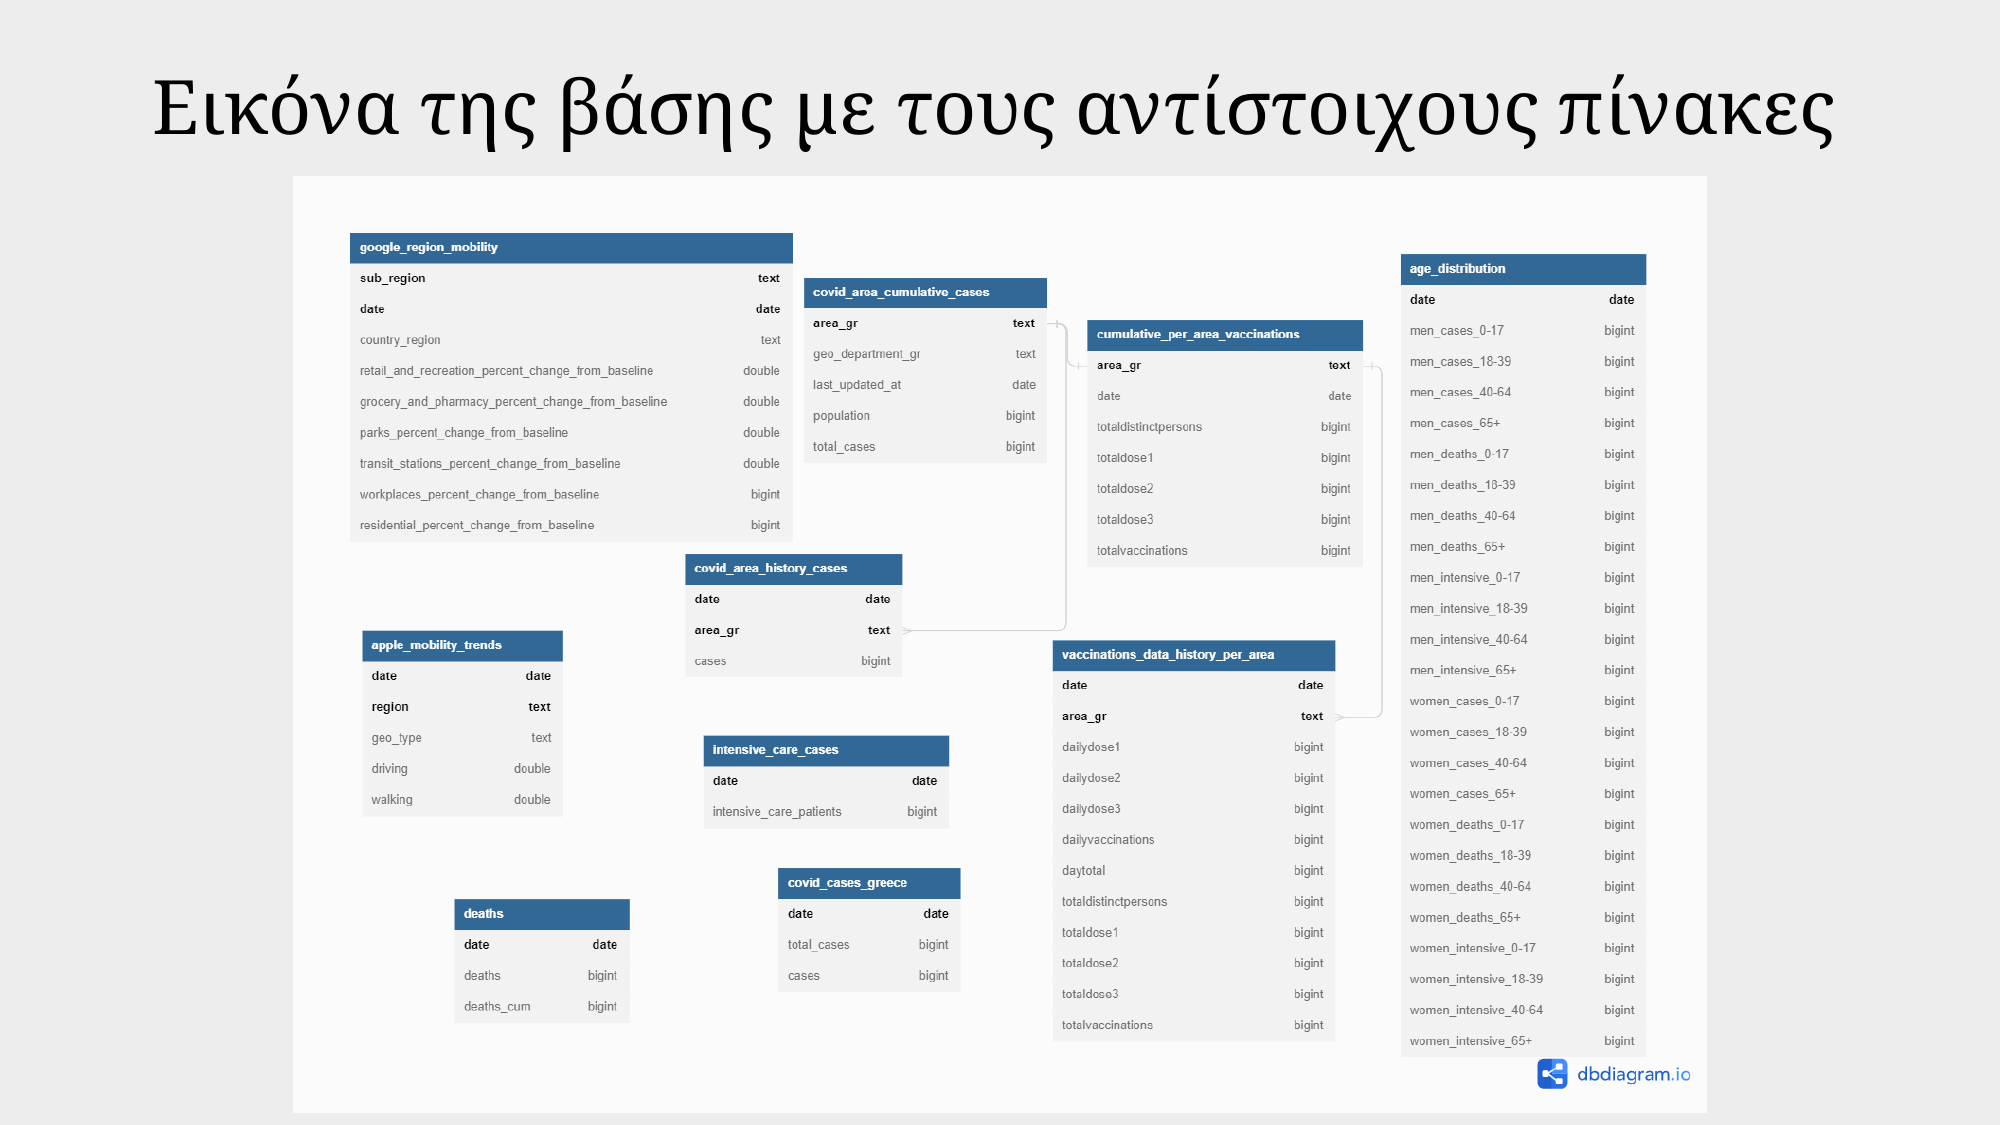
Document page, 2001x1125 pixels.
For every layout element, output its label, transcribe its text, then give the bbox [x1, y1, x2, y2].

title Εικόνα της βάσης με τους αντίστοιχους πίνακες [137, 59, 1863, 161]
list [293, 176, 1707, 1113]
